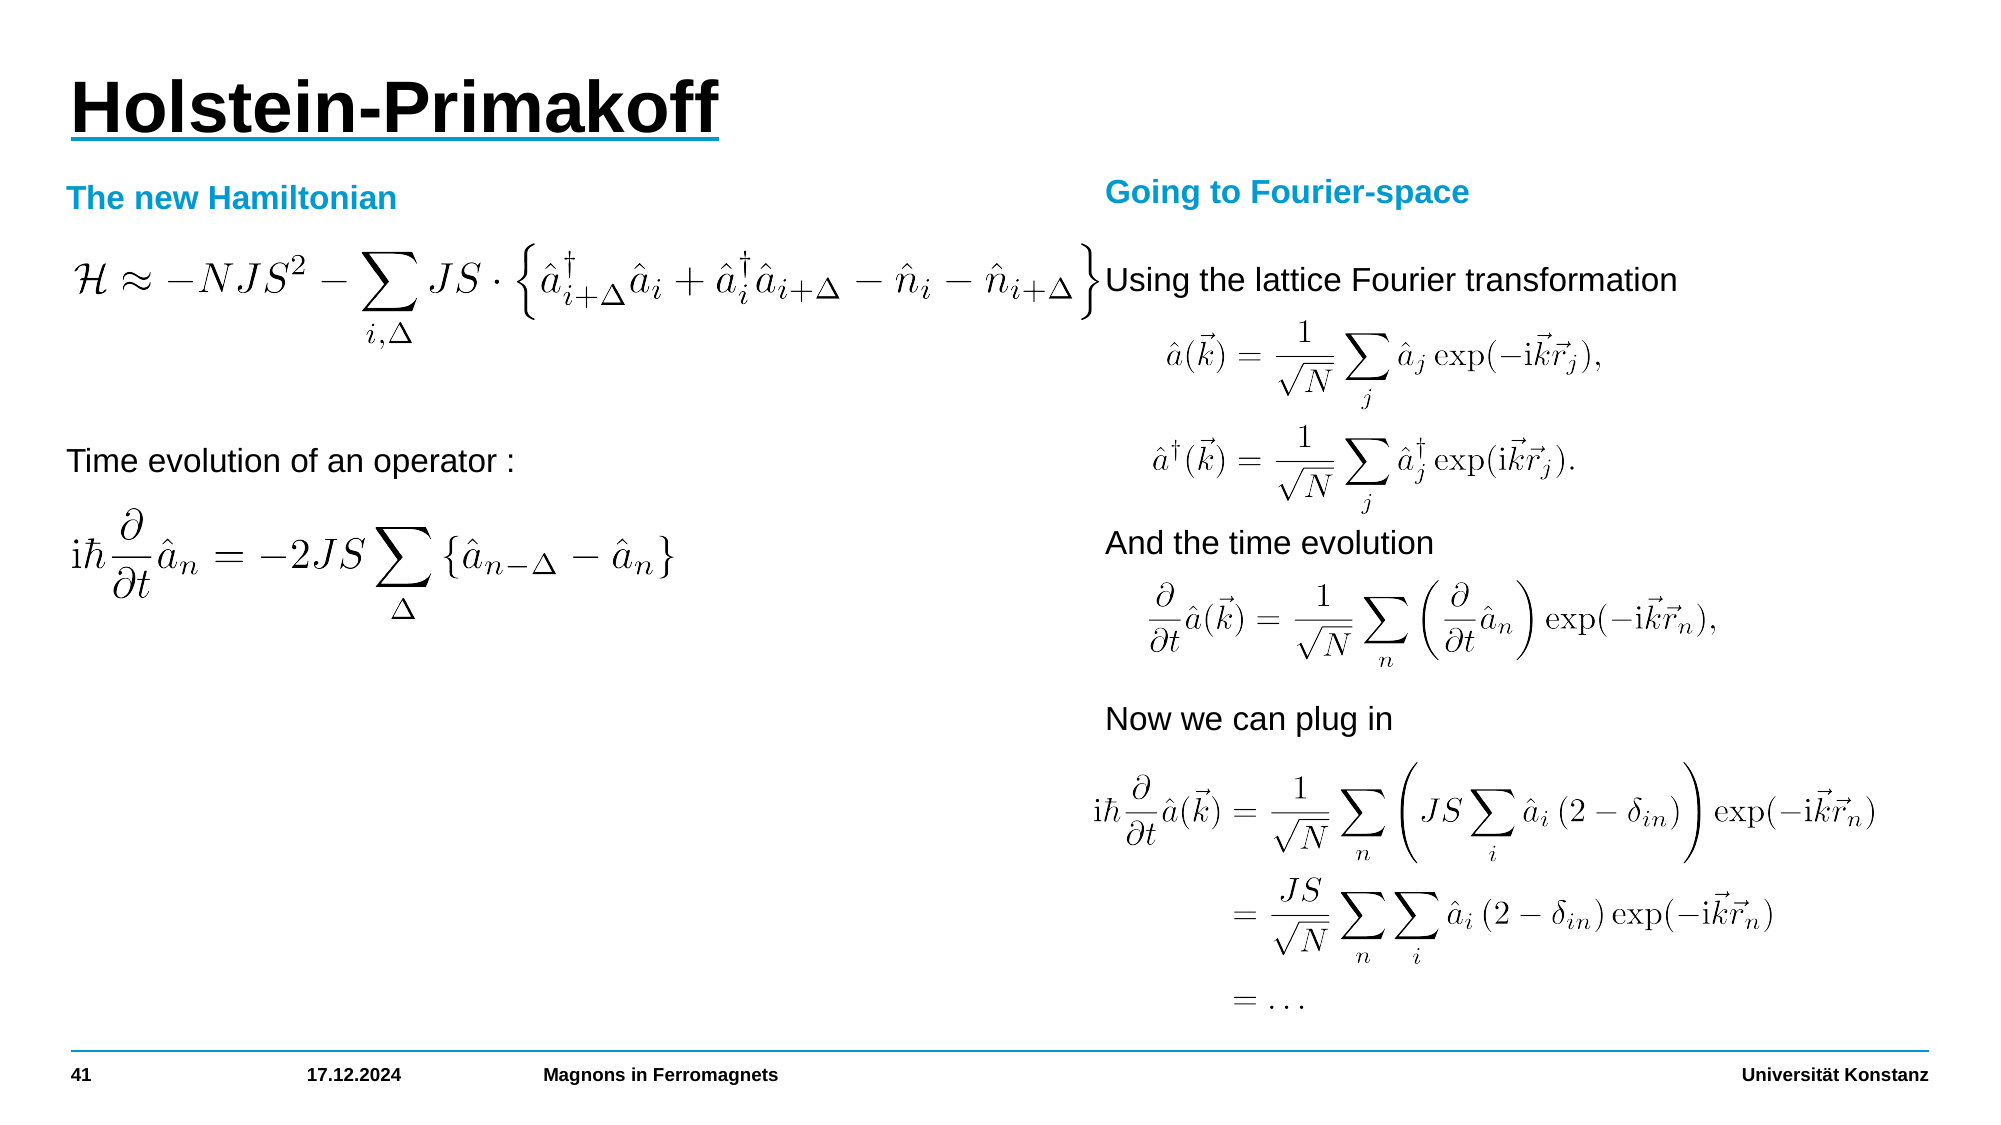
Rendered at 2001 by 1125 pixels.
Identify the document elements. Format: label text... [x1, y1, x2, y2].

slide_number 41 [70, 1058, 276, 1094]
list The new Hamiltonian Time evolution of an operator : [65, 171, 980, 846]
picture [72, 508, 674, 619]
picture [74, 243, 1100, 349]
title Holstein-Primakoff [70, 66, 1457, 268]
footer Magnons in Ferromagnets [543, 1058, 1489, 1094]
picture [1094, 762, 1875, 1009]
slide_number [306, 1058, 512, 1094]
picture [1149, 579, 1716, 667]
picture [1153, 320, 1601, 514]
list Going to Fourier-space Using the lattice Fourier transformation And the time evolution Now we can plug in [1105, 166, 2000, 840]
